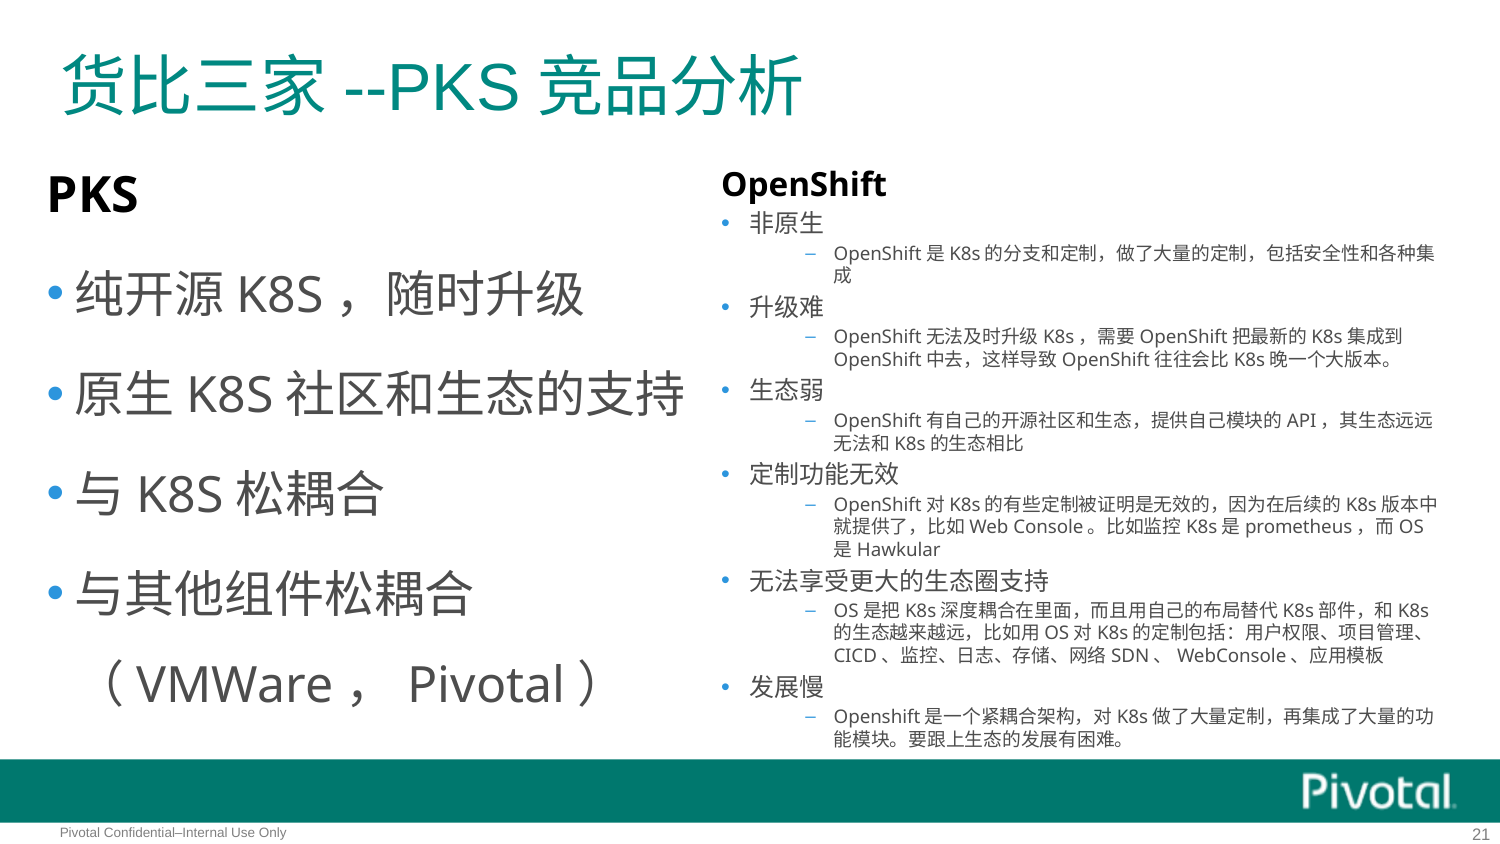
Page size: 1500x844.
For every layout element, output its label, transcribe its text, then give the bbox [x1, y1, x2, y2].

picture [1290, 768, 1463, 815]
text_box OpenShift 非原生 OpenShift是K8s的分支和定制，做了大量的定制，包括安全性和各种集成 升级难 OpenShift无法及时升级K8s，需要OpenShift把最新的K8s集成到OpenShift中去，这样导致OpenShift往往会比K8s晚一个大版本。 生态弱 OpenShift有自己的开源社区和生态，提供自己模块的API，其生态远远无法和K8s的生态相比 定制功能无效 OpenShift对K8s的有些定制被证明是无效的，因为在后续的K8s版本中就提供了，比如Web Console。比如监控K8s是prometheus，而OS是Hawkular 无法享受更大的生态圈支持 OS是把K8s深度耦合在里面，而且用自己的布局替代K8s部件，和K8s的生态越来越远，比如用OS对K8s的定制包括：用户权限、项目管理、CICD、监控、日志、存储、网络SDN、WebConsole、应用模板 发展慢 Openshift是一个紧耦合架构，对K8s做了大量定制，再集成了大量的功能模块。要跟上生态的发展有困难。 [706, 147, 1454, 735]
text_box PKS 纯开源K8S，随时升级 原生K8S社区和生态的支持 与K8S松耦合 与其他组件松耦合（VMWare，Pivotal） [31, 147, 707, 767]
title 货比三家--PKS竞品分析 [60, 53, 1440, 129]
